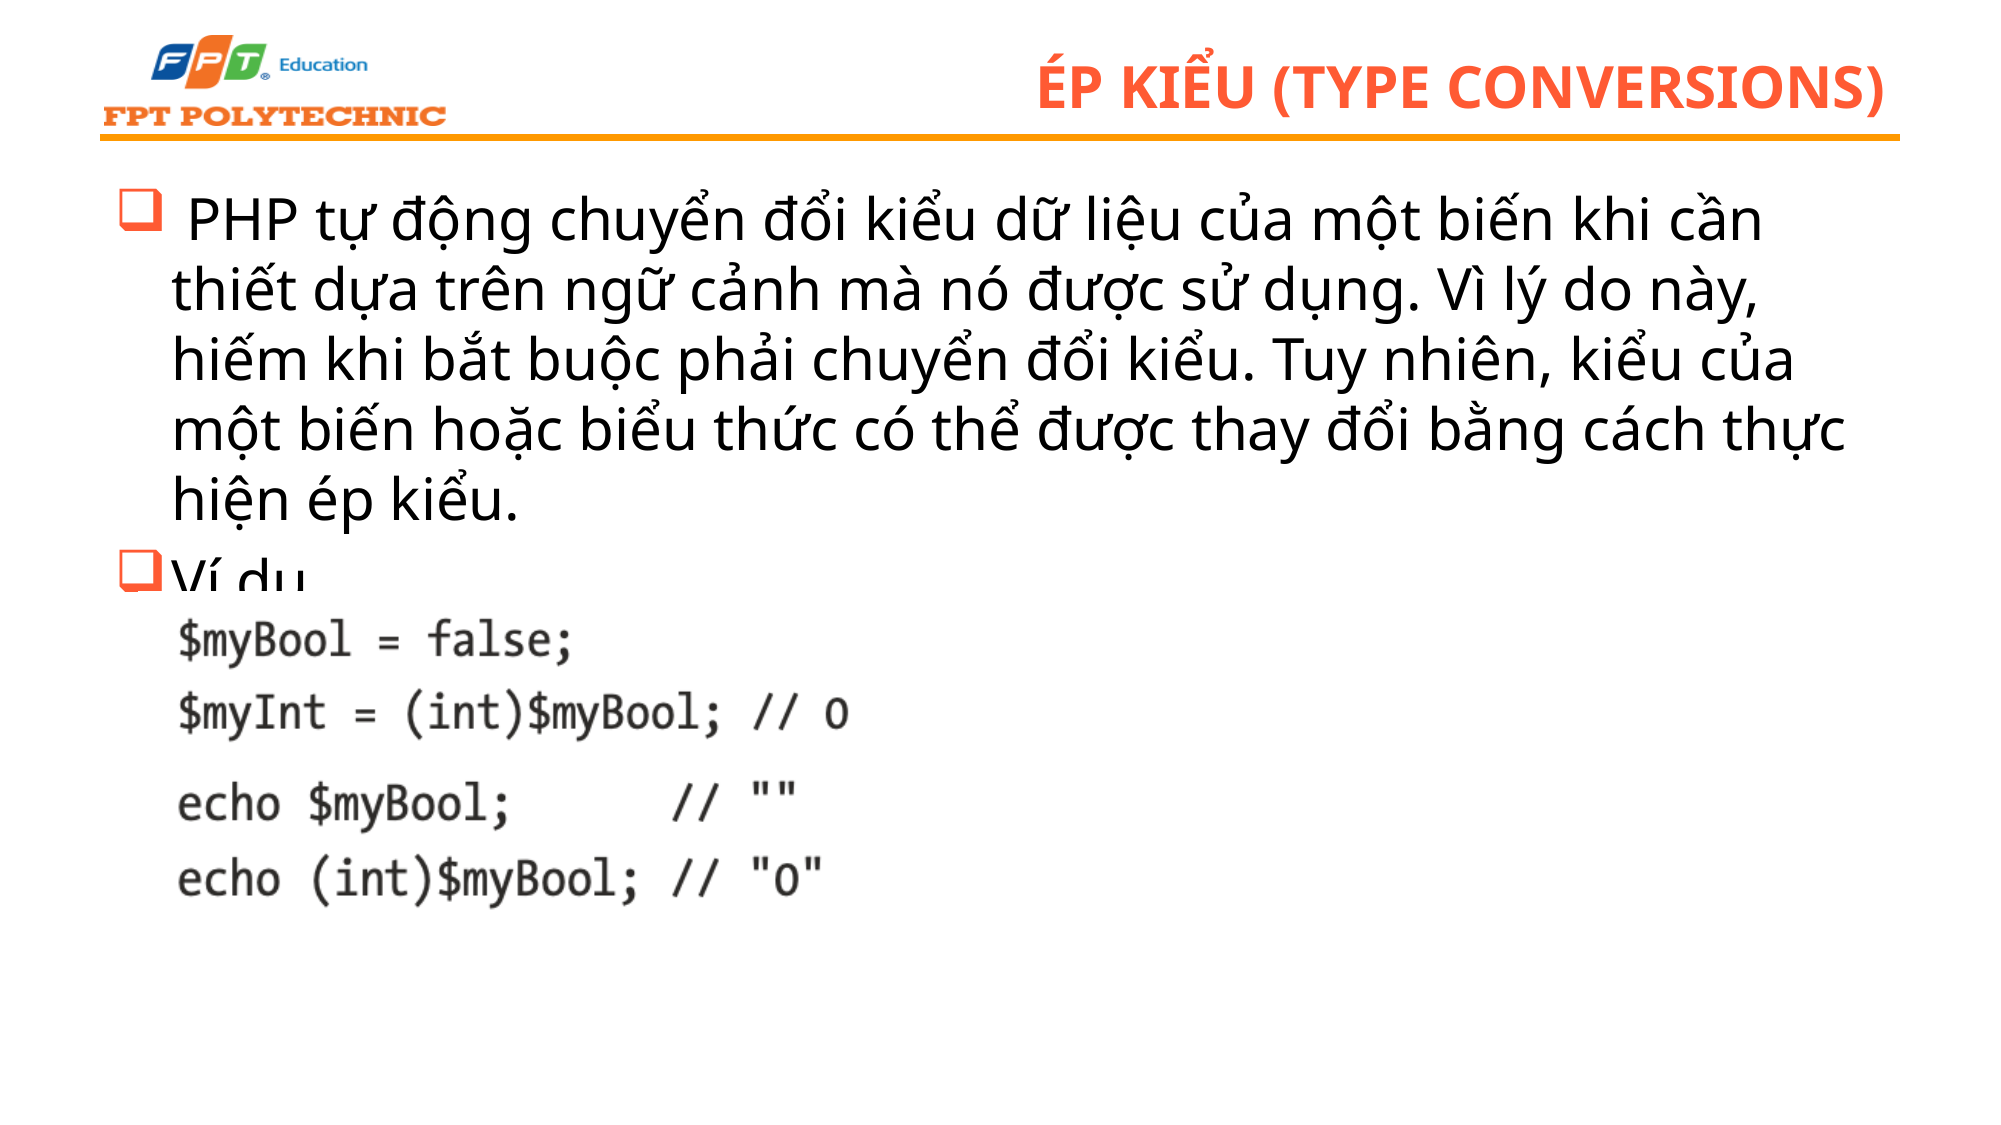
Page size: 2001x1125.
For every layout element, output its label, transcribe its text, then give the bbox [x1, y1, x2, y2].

picture [104, 35, 450, 126]
list PHP tự động chuyển đổi kiểu dữ liệu của một biến khi cần thiết dựa trên ngữ cảnh mà nó được sử dụng. Vì lý do này, hiếm khi bắt buộc phải chuyển đổi kiểu. Tuy nhiên, kiểu của một biến hoặc biểu thức có thể được thay đổi bằng cách thực hiện ép kiểu. Ví dụ [99, 174, 1900, 1038]
title Ép kiểu (Type conversions) [450, 45, 1900, 125]
picture [138, 591, 976, 926]
